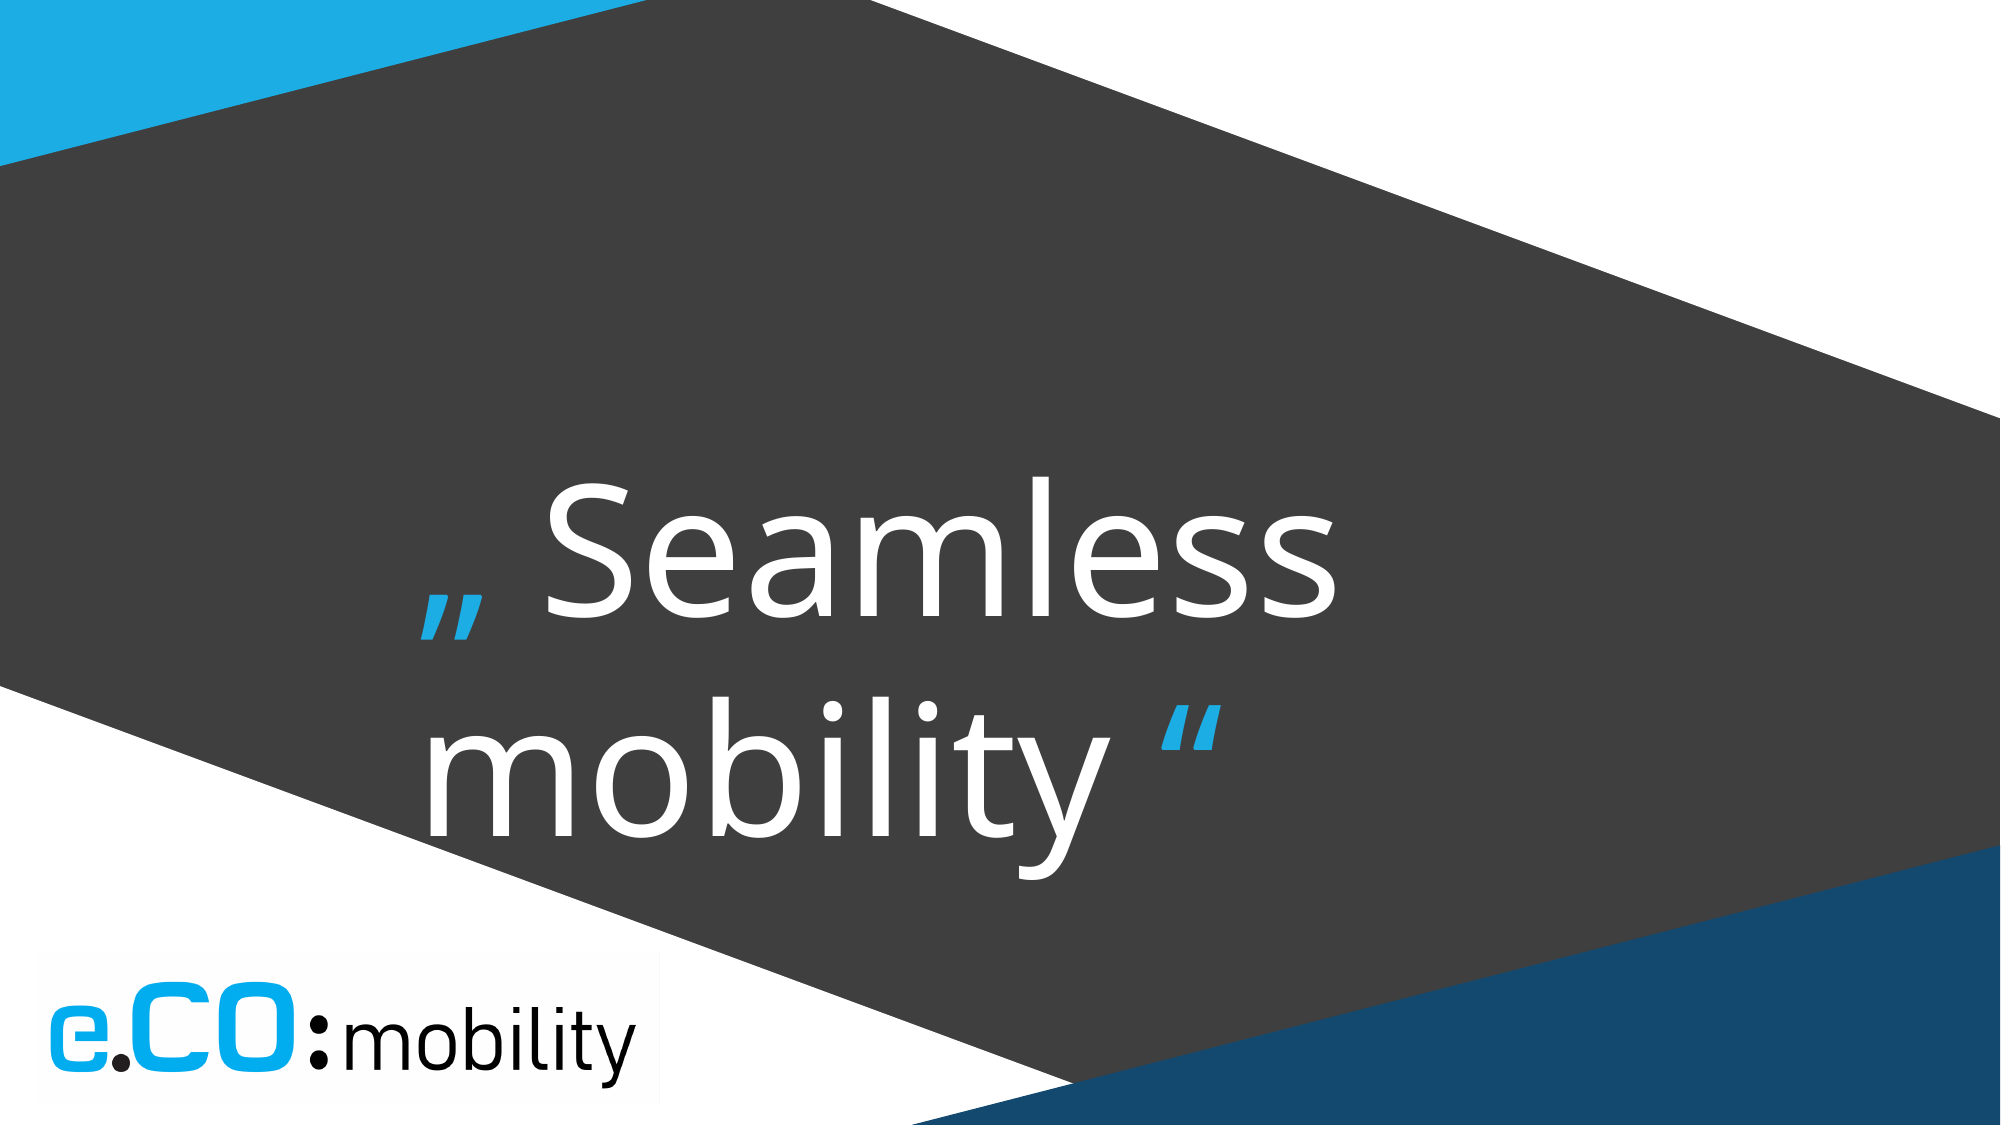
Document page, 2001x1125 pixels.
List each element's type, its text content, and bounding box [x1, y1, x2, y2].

text_box „ Seamless mobility ‘‘ [400, 425, 1687, 881]
picture [35, 951, 660, 1103]
